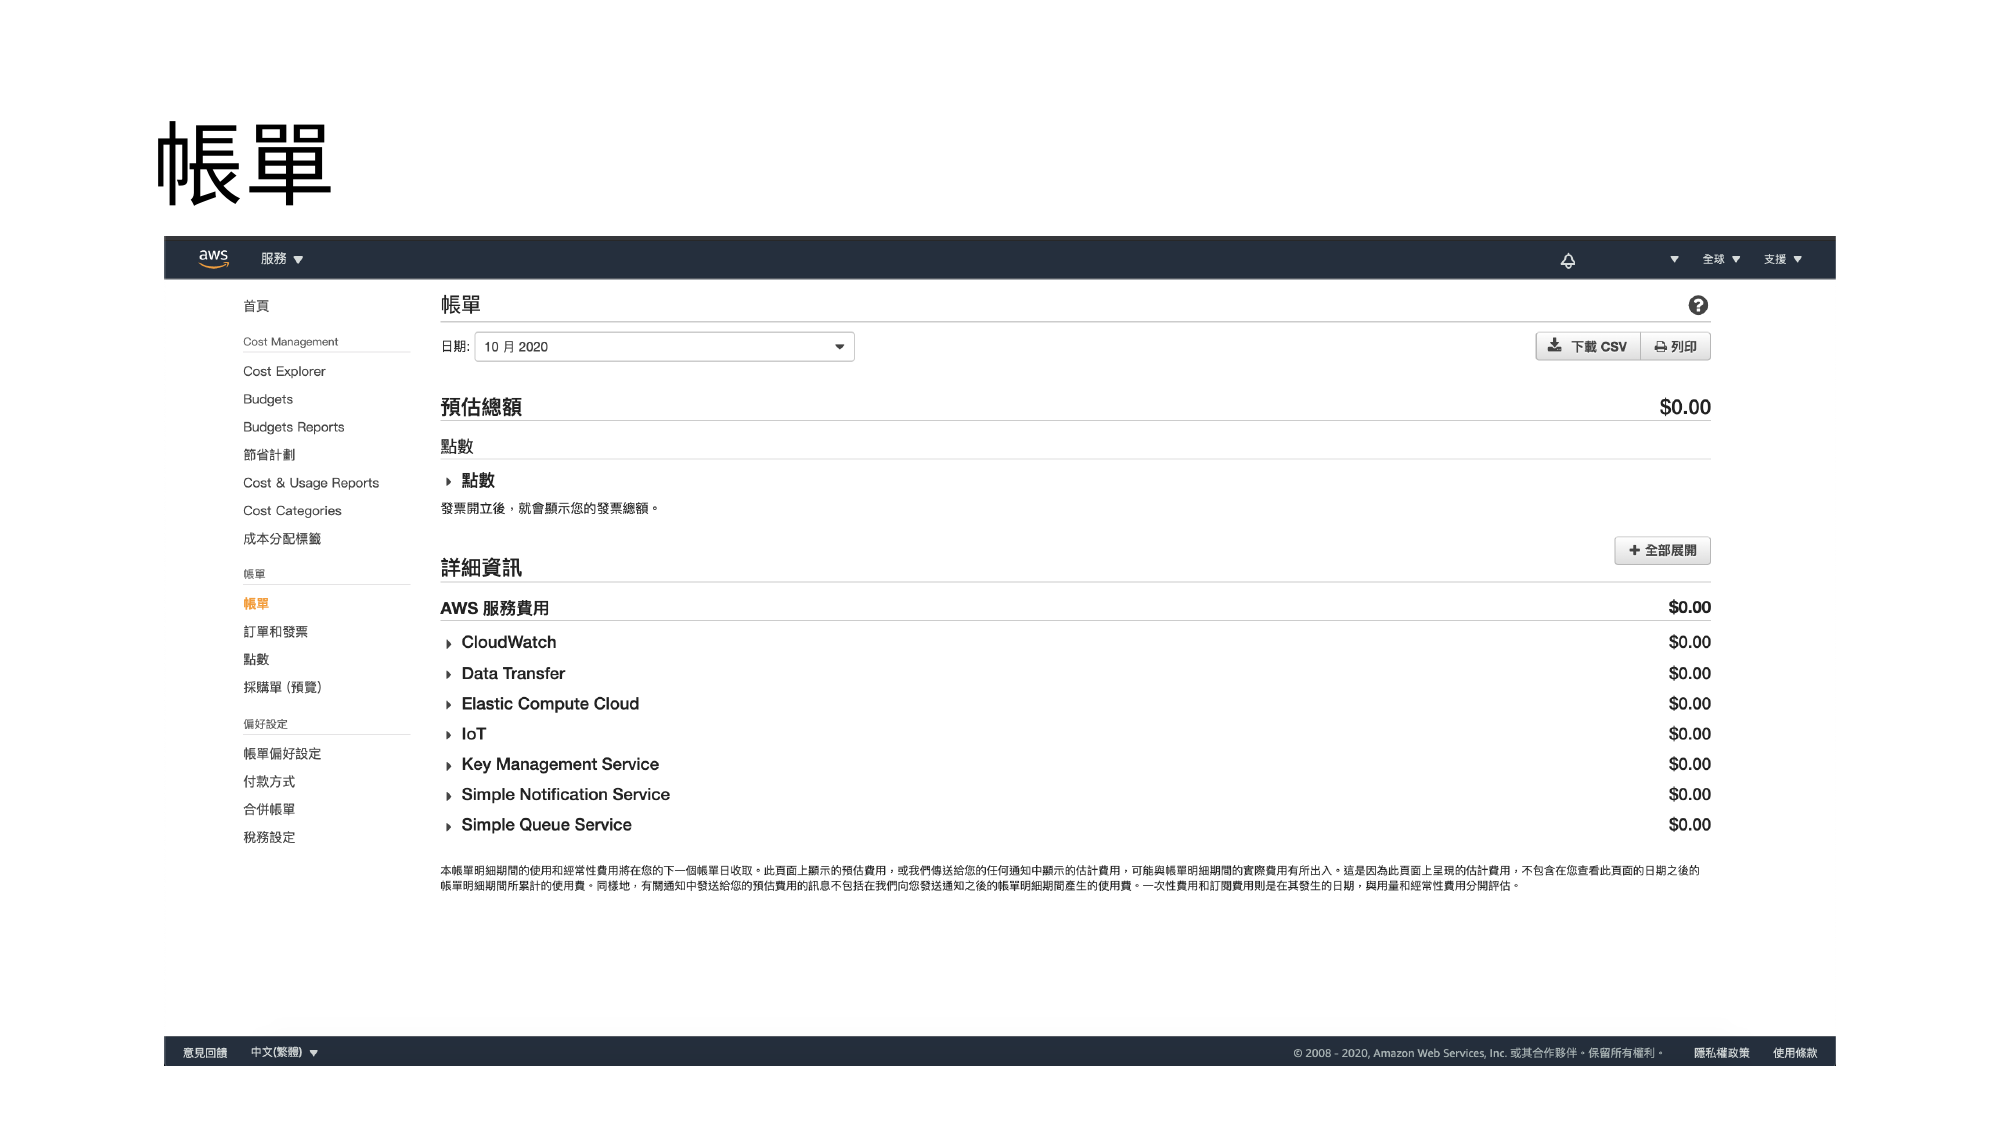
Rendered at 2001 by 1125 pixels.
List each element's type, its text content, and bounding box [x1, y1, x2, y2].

title 帳單 [137, 59, 1863, 278]
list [164, 236, 1836, 1066]
